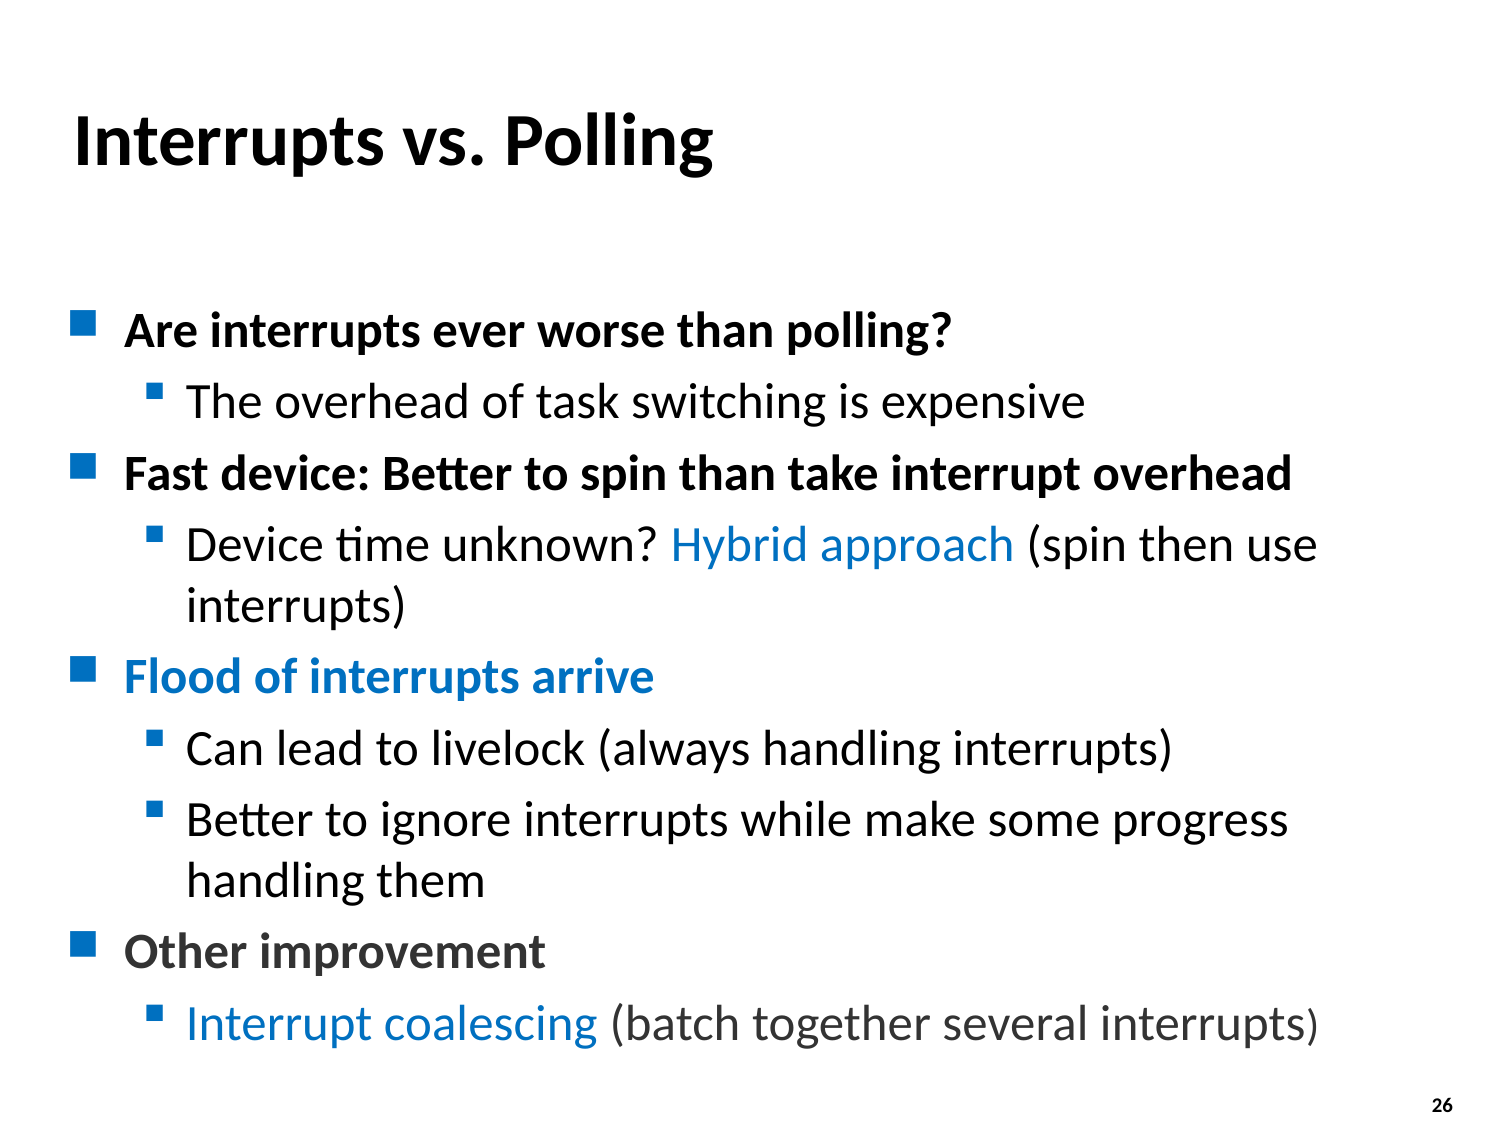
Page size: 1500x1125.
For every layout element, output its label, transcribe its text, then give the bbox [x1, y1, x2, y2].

title Interrupts vs. Polling [58, 72, 1305, 199]
list Are interrupts ever worse than polling? The overhead of task switching is expensive Fast device: Better to spin than take interrupt overhead Device time unknown? Hybrid approach (spin then use interrupts) Flood of interrupts arrive Can lead to livelock (always handling interrupts) Better to ignore interrupts while make some progress handling them Other improvement Interrupt coalescing (batch together several interrupts) [56, 288, 1466, 1060]
